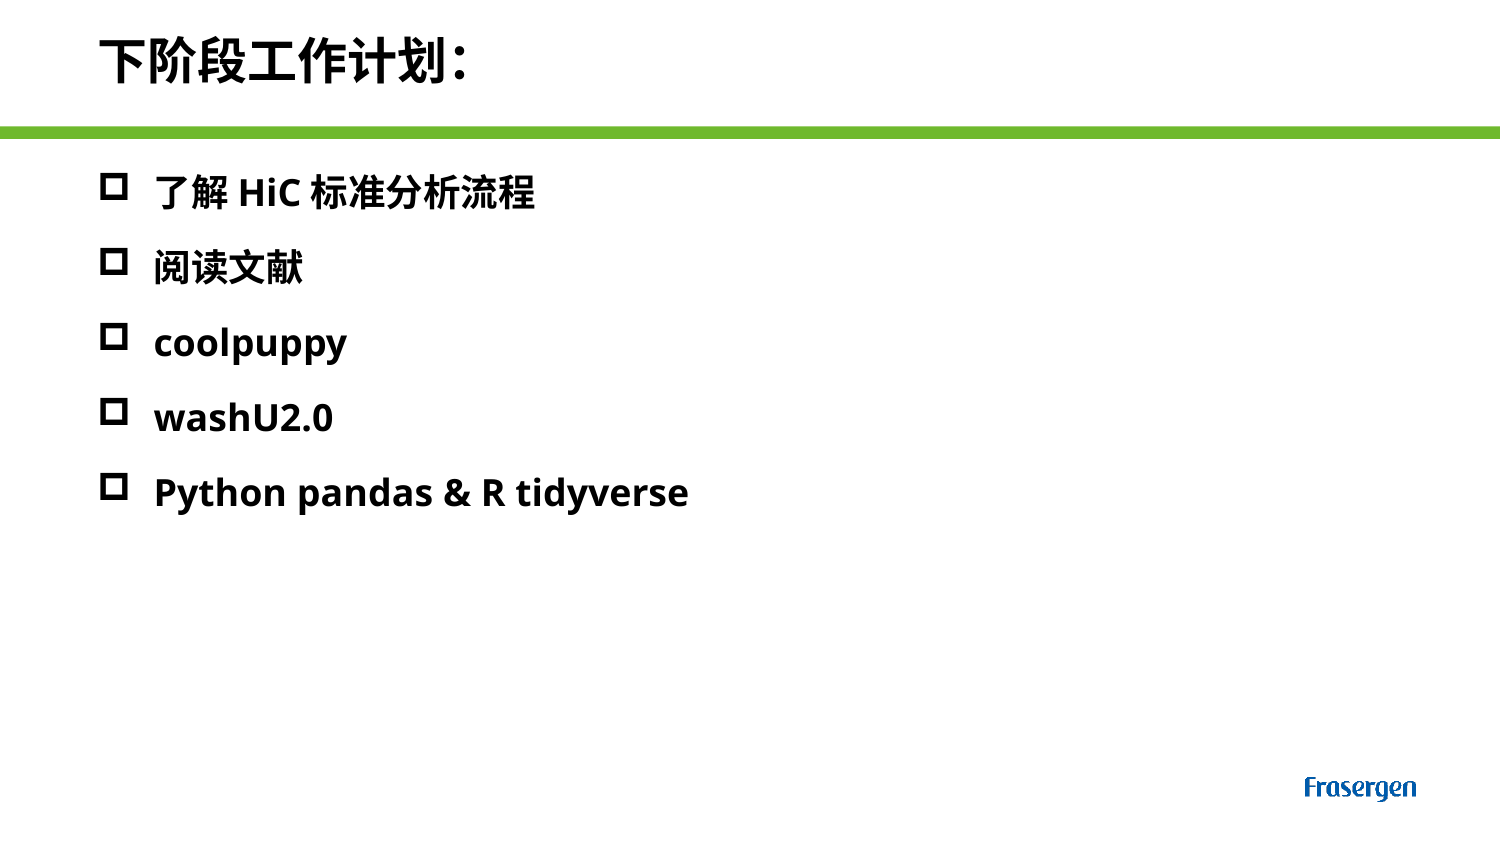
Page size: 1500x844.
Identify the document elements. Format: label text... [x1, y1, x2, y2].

text_box 了解HiC标准分析流程 阅读文献 coolpuppy washU2.0 Python pandas & R tidyverse [82, 138, 785, 522]
picture [1305, 777, 1416, 802]
title 下阶段工作计划： [82, 0, 1418, 127]
